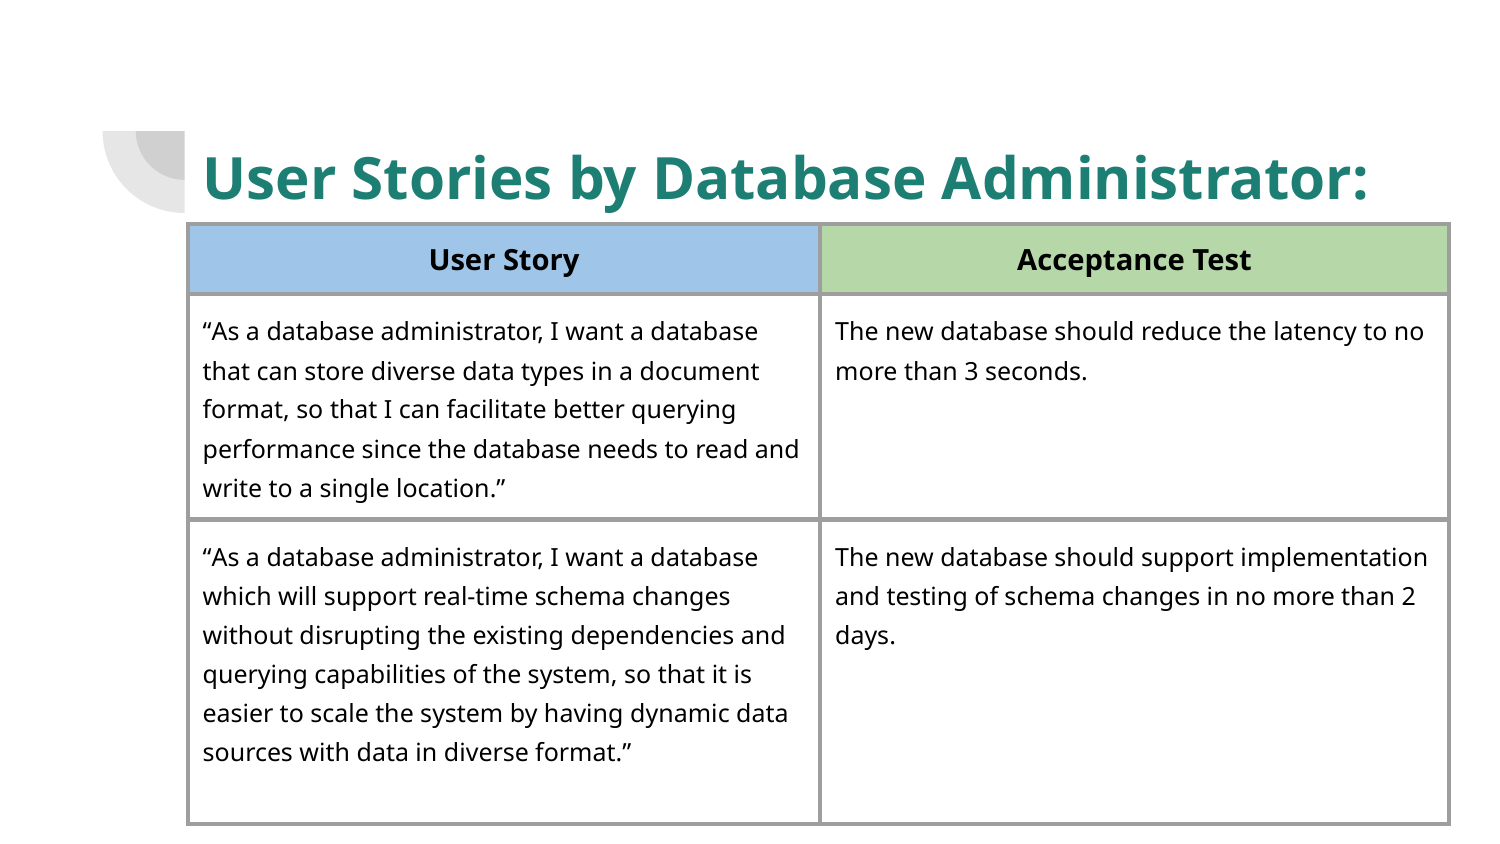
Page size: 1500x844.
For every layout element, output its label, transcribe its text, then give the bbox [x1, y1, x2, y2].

table_cell The new database should support implementation and testing of schema changes in no more than 2 days. [822, 522, 1447, 822]
table_header Acceptance Test [822, 226, 1447, 292]
table_cell The new database should reduce the latency to no more than 3 seconds. [822, 296, 1447, 517]
table_cell “As a database administrator, I want a database that can store diverse data types in a document format, so that I can facilitate better querying performance since the database needs to read and write to a single location.” [190, 296, 818, 517]
text_box User Stories by Database Administrator: [187, 125, 1423, 222]
table_header User Story [190, 226, 818, 292]
table_cell “As a database administrator, I want a database which will support real-time schema changes without disrupting the existing dependencies and querying capabilities of the system, so that it is easier to scale the system by having dynamic data sources with data in diverse format.” [190, 522, 818, 822]
